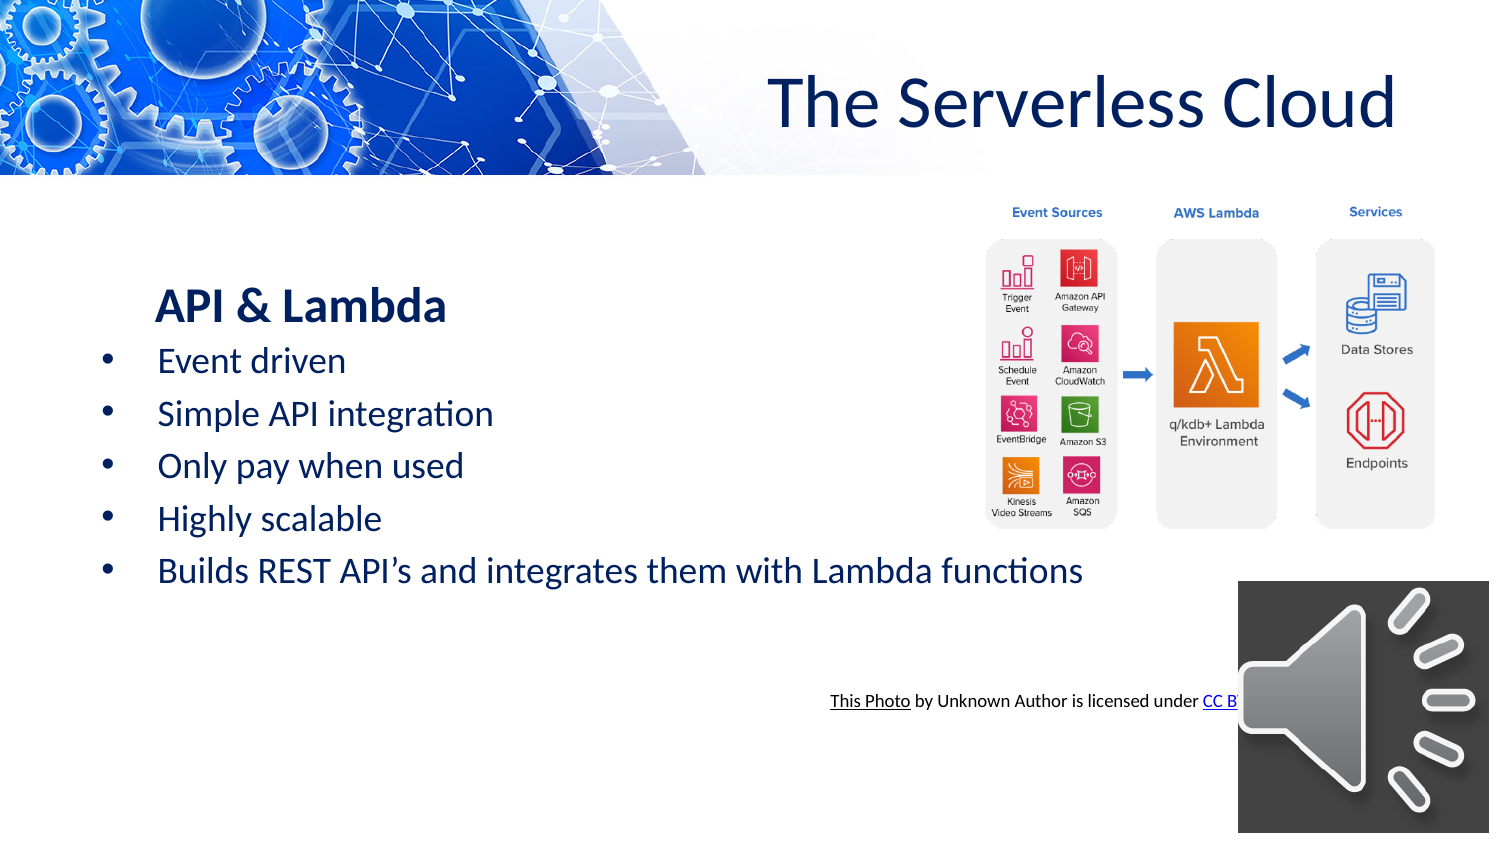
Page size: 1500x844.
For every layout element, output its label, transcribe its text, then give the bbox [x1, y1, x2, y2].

text_box This Photo by Unknown Author is licensed under CC BY [815, 681, 1231, 720]
picture [0, 0, 1500, 844]
list Event driven Simple API integration Only pay when used Highly scalable Builds REST API’s and integrates them with Lambda functions [86, 328, 1176, 620]
list API & Lambda [72, 261, 530, 340]
title The Serverless Cloud [86, 34, 1414, 161]
